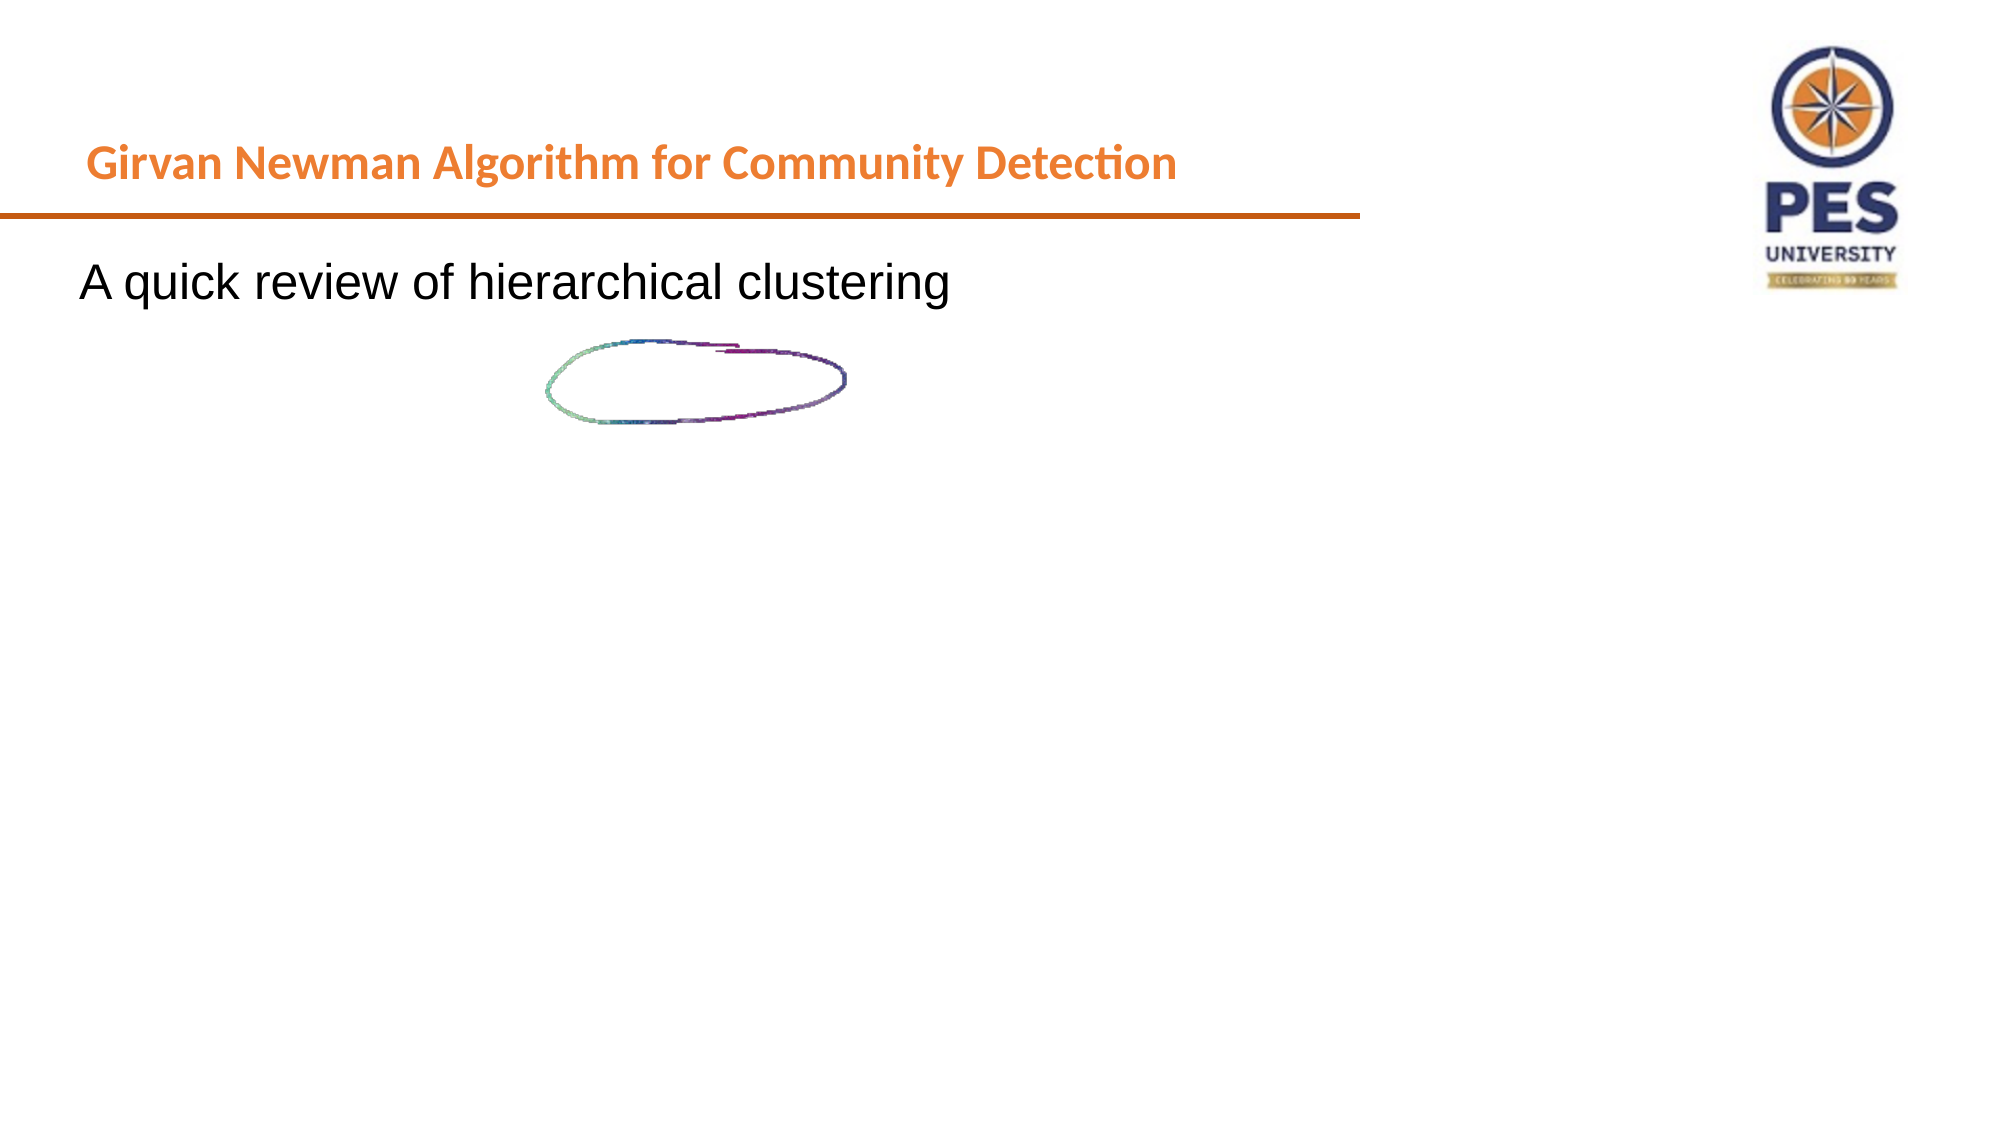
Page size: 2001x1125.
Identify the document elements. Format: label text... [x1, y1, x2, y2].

picture [1730, 40, 1932, 297]
text_box A quick review of hierarchical clustering [64, 242, 1247, 318]
picture [541, 334, 853, 430]
text_box Girvan Newman Algorithm for Community Detection [71, 122, 1384, 198]
